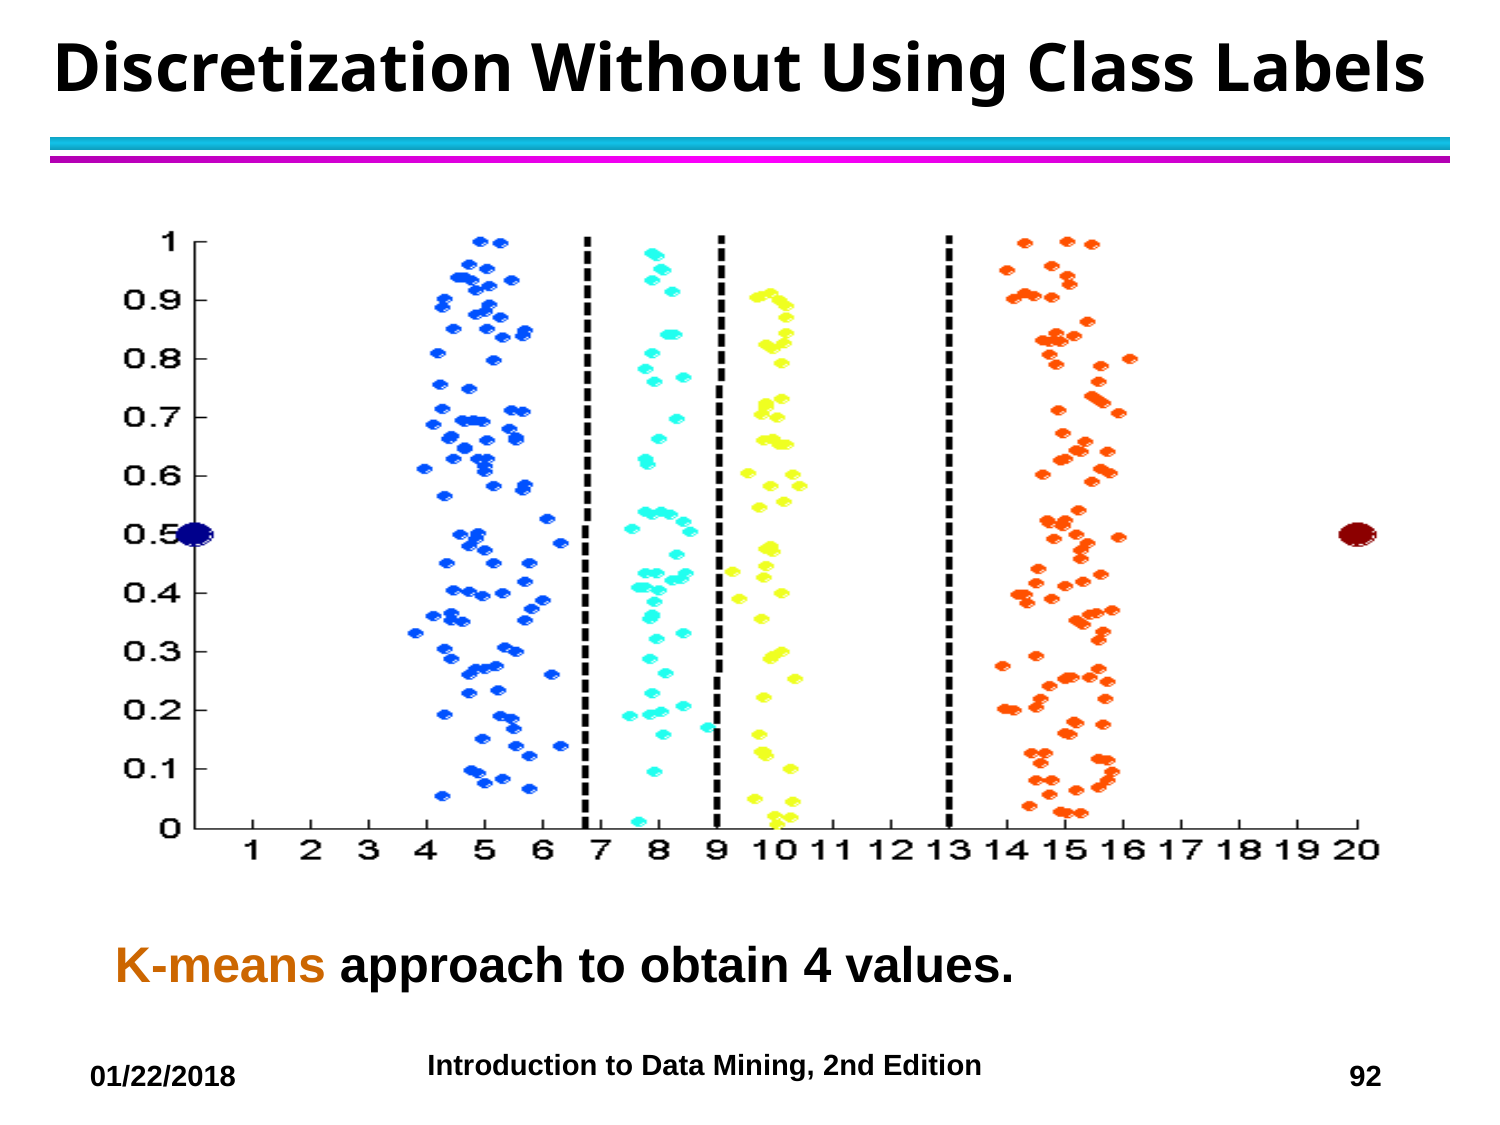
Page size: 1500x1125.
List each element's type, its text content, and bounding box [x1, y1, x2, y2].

picture [0, 186, 1500, 908]
title Discretization Without Using Class Labels [37, 0, 1475, 113]
text_box K-means approach to obtain 4 values. [100, 924, 1438, 1000]
